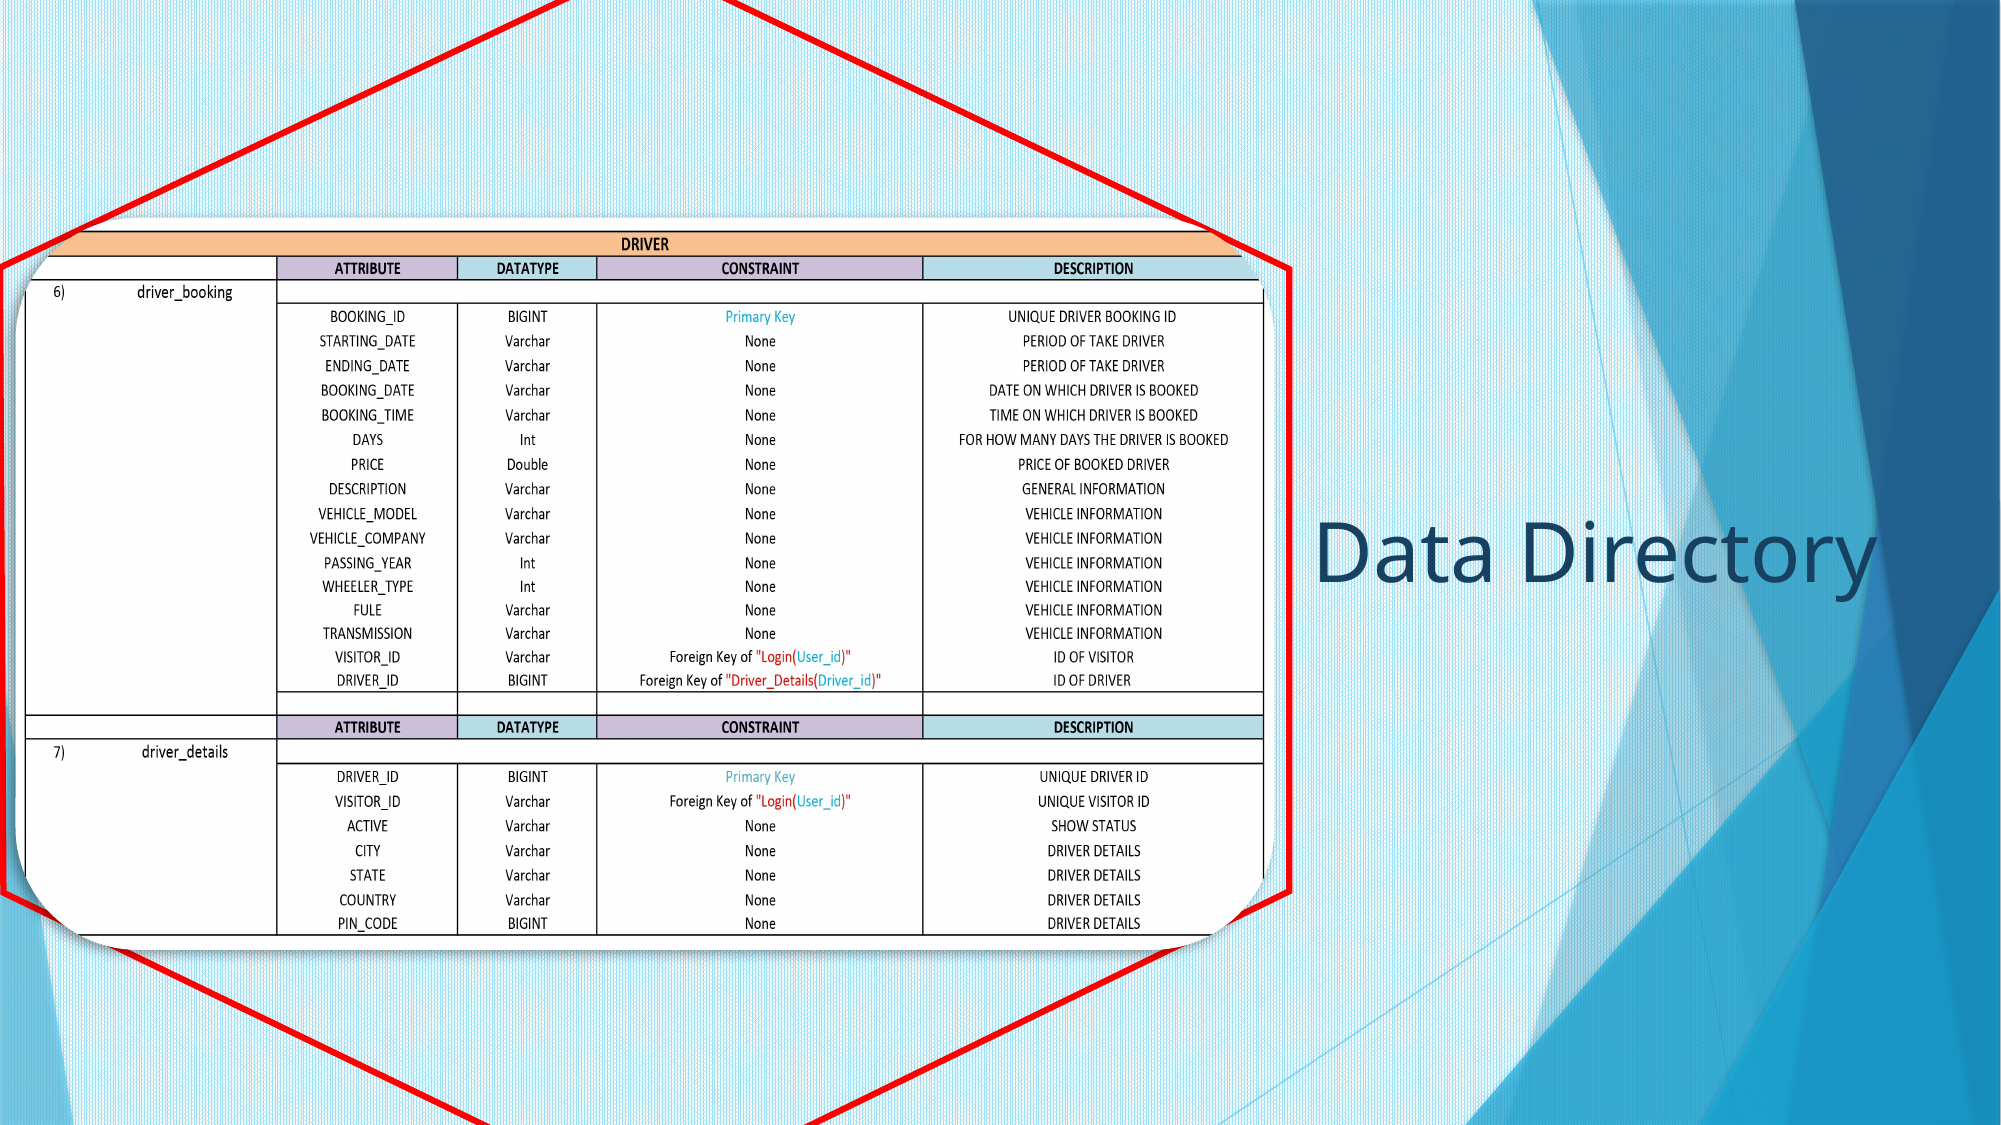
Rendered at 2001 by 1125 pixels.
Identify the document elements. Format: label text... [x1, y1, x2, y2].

text_box [146, 962, 1145, 1125]
text_box Data Directory [1297, 491, 1898, 607]
text_box [1279, 264, 1290, 897]
text_box [112, 0, 1177, 215]
text_box [3, 854, 10, 896]
text_box [0, 262, 10, 465]
picture [14, 217, 1275, 951]
